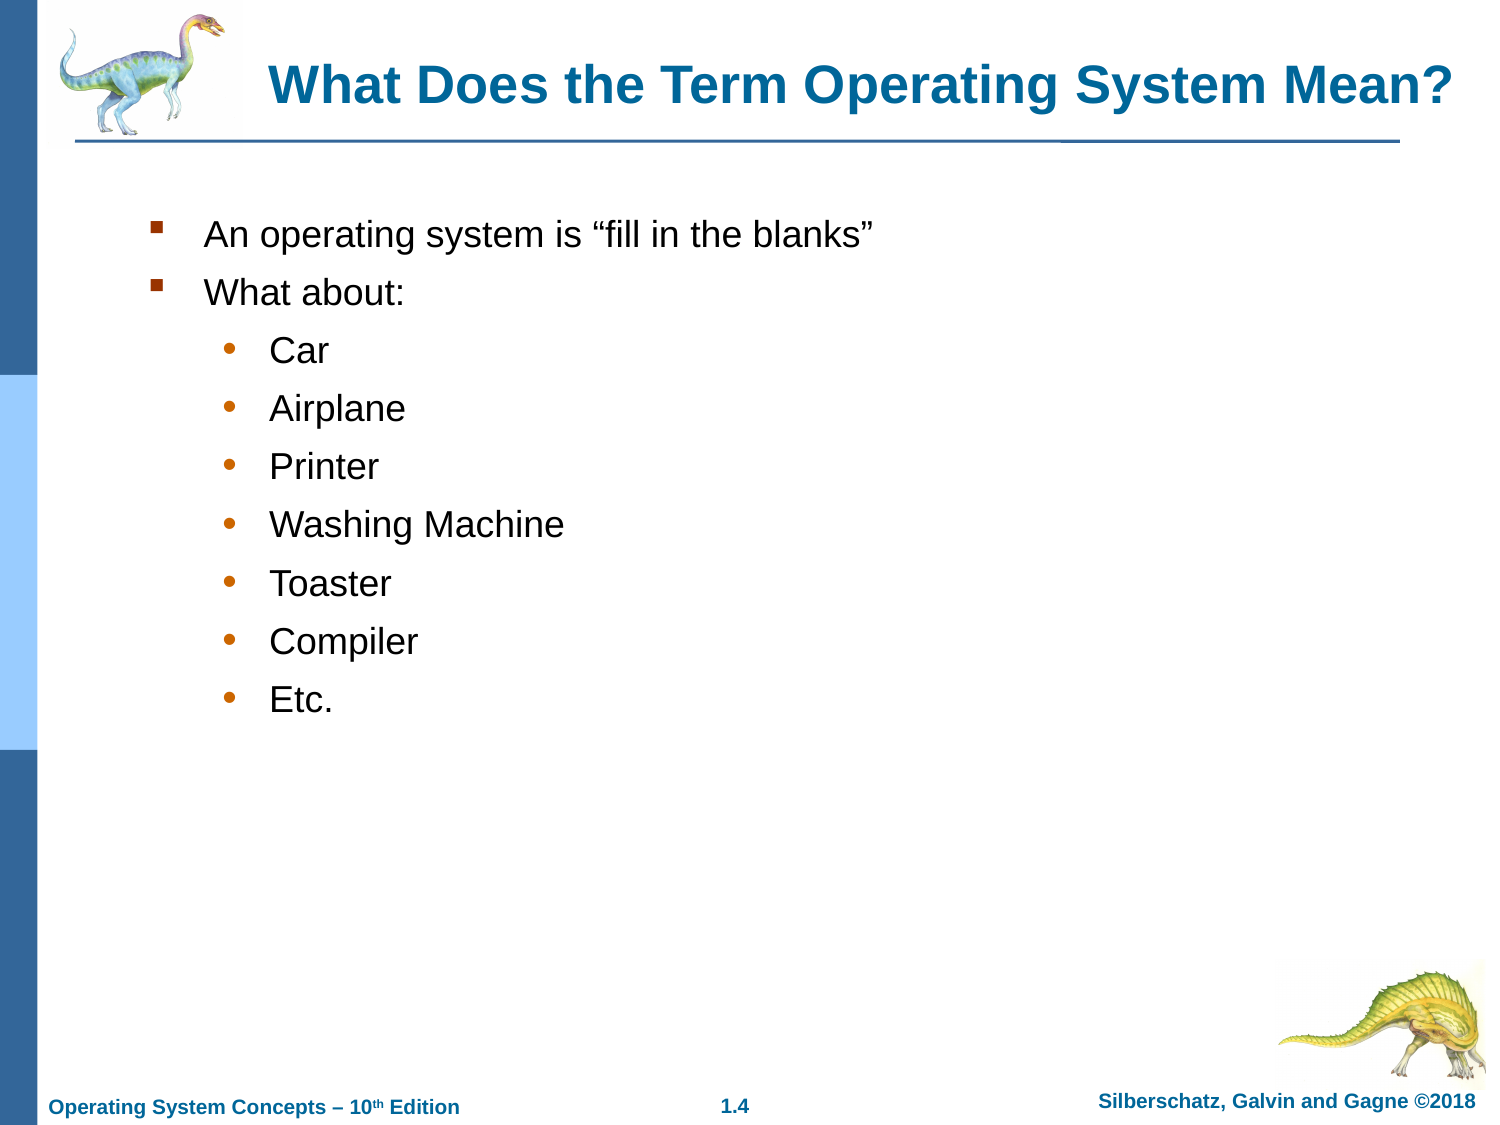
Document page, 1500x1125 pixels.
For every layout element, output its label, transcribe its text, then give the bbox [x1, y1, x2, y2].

title What Does the Term Operating System Mean? [205, 20, 1500, 122]
picture [46, 0, 243, 149]
list An operating system is “fill in the blanks” What about: Car Airplane Printer Washing Machine Toaster Compiler Etc. [132, 202, 1390, 946]
picture [1275, 959, 1486, 1090]
